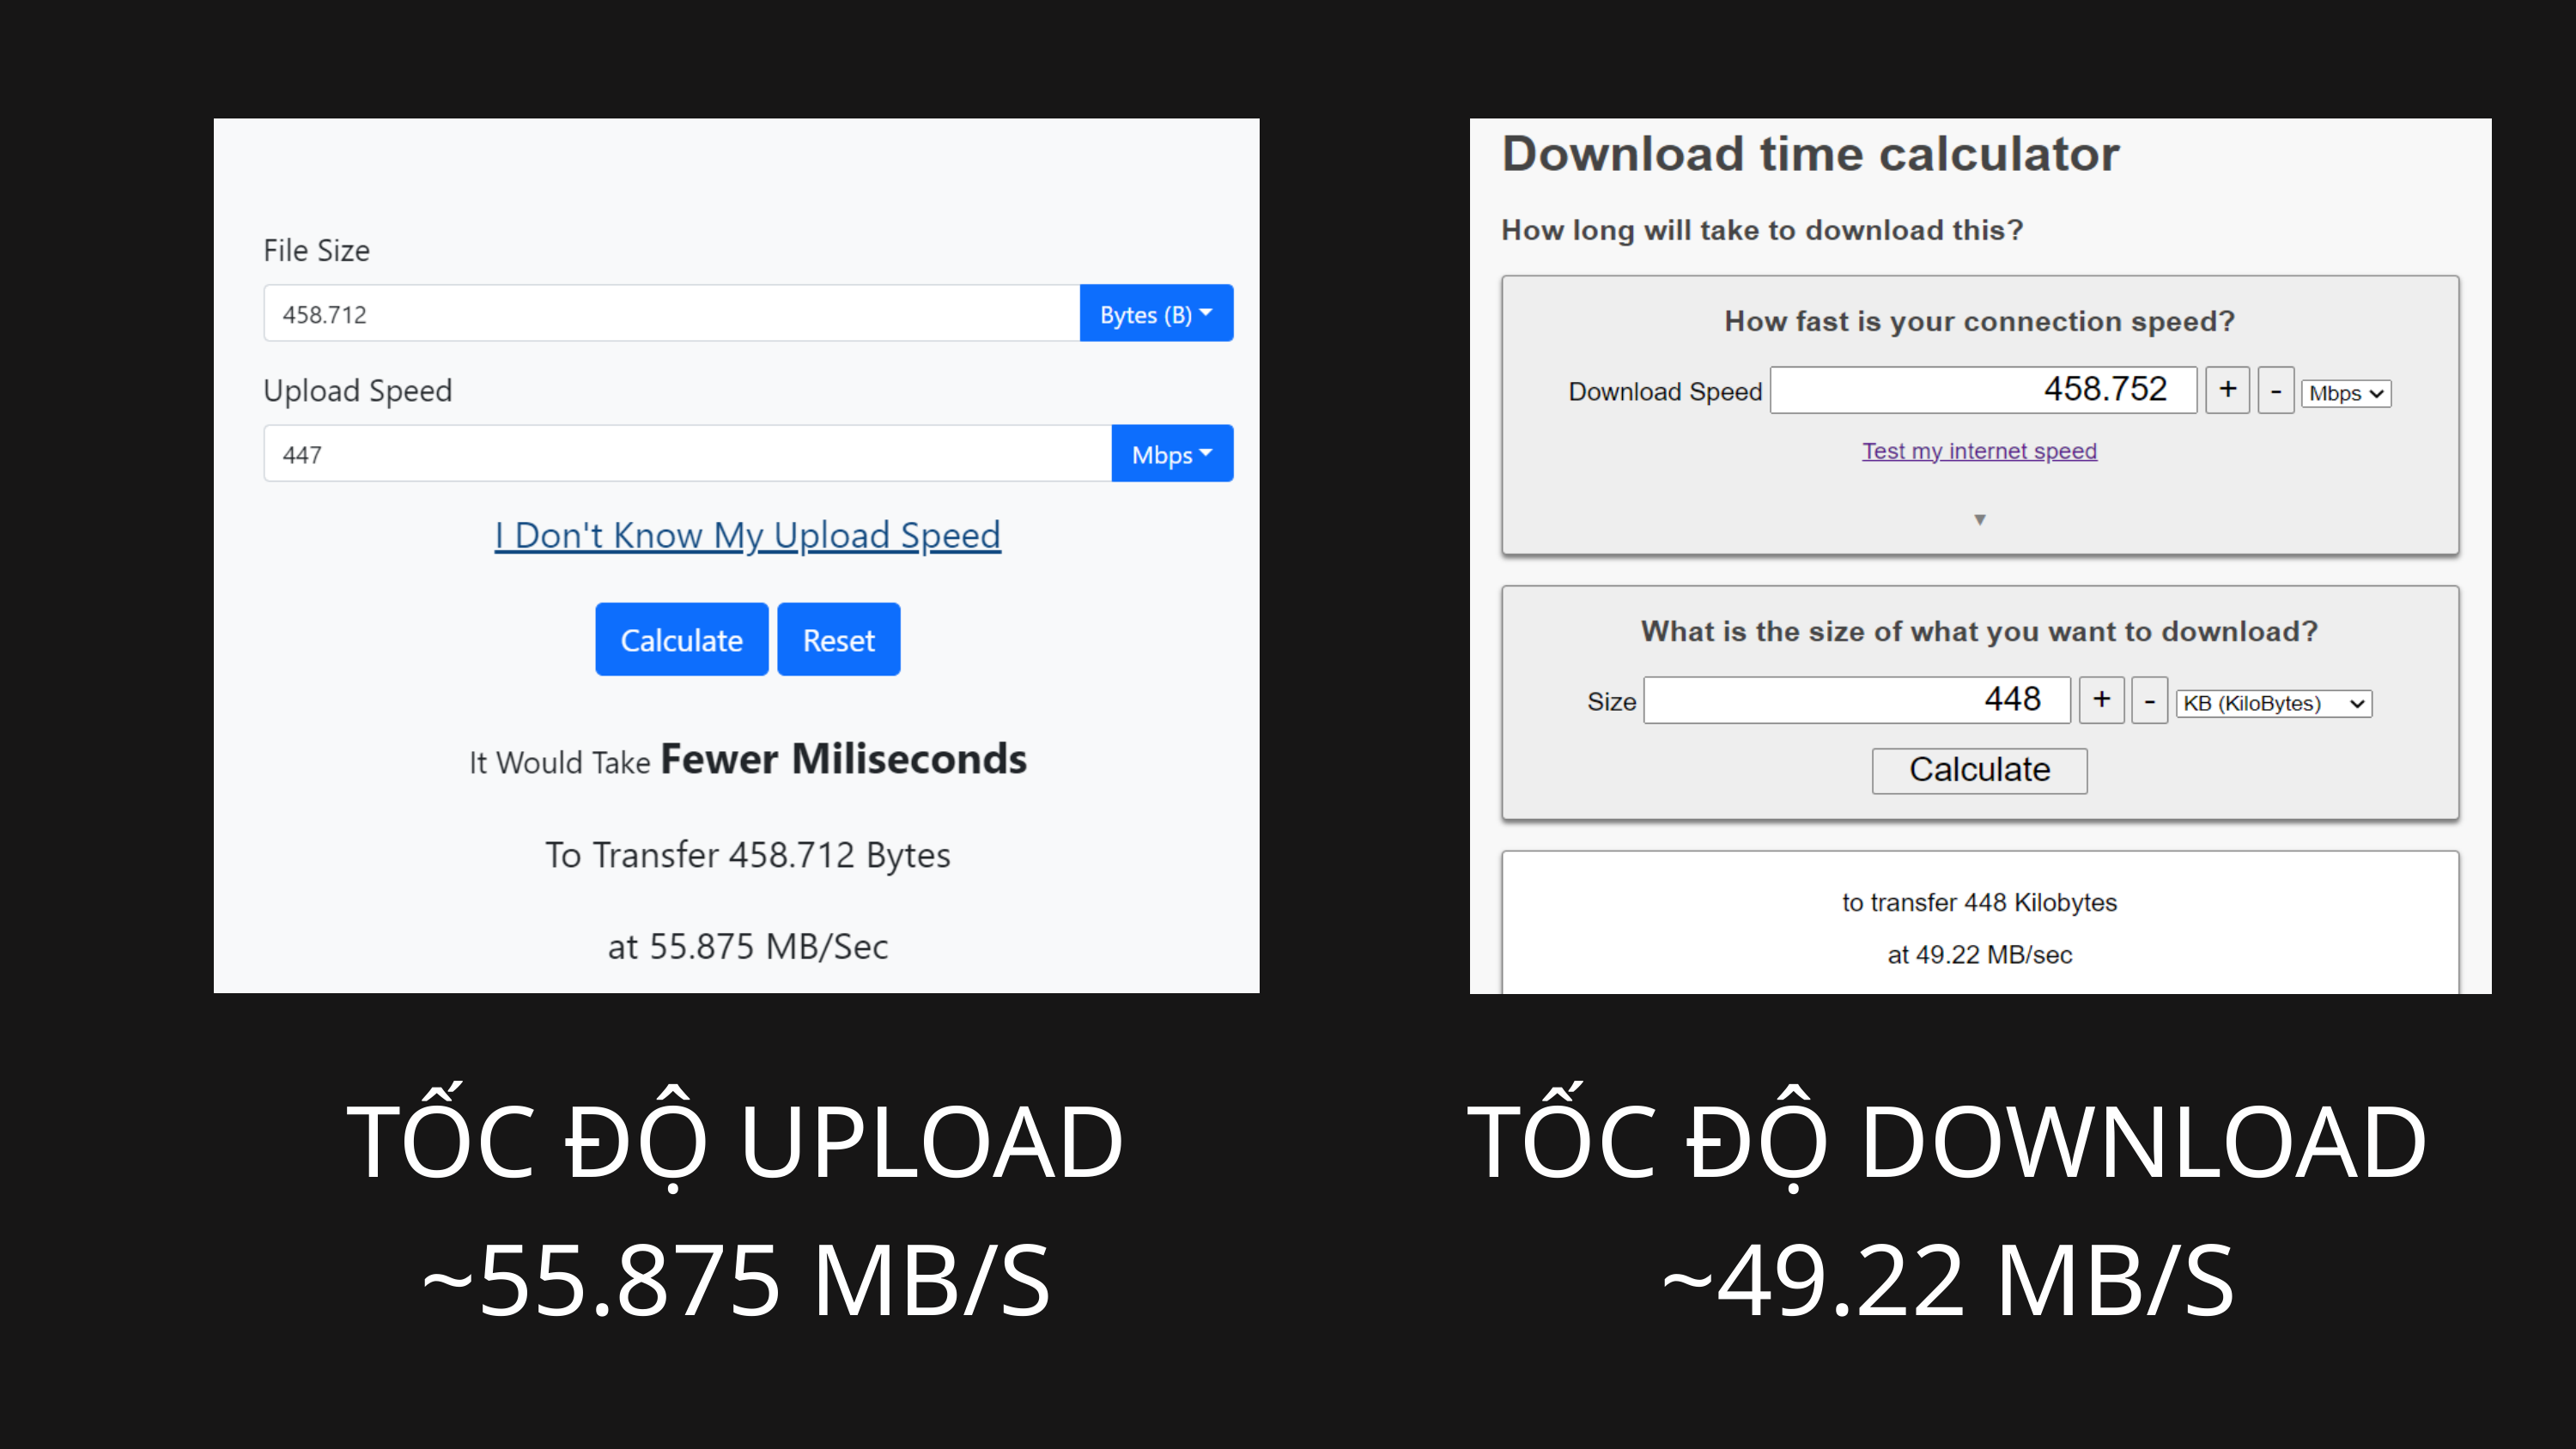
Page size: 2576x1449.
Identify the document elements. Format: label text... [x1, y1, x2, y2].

text_box TỐC ĐỘ UPLOAD ~55.875 MB/S [214, 1059, 1260, 1336]
picture [214, 118, 1260, 993]
text_box TỐC ĐỘ DOWNLOAD ~49.22 MB/S [1437, 1059, 2460, 1336]
picture [1470, 118, 2493, 994]
